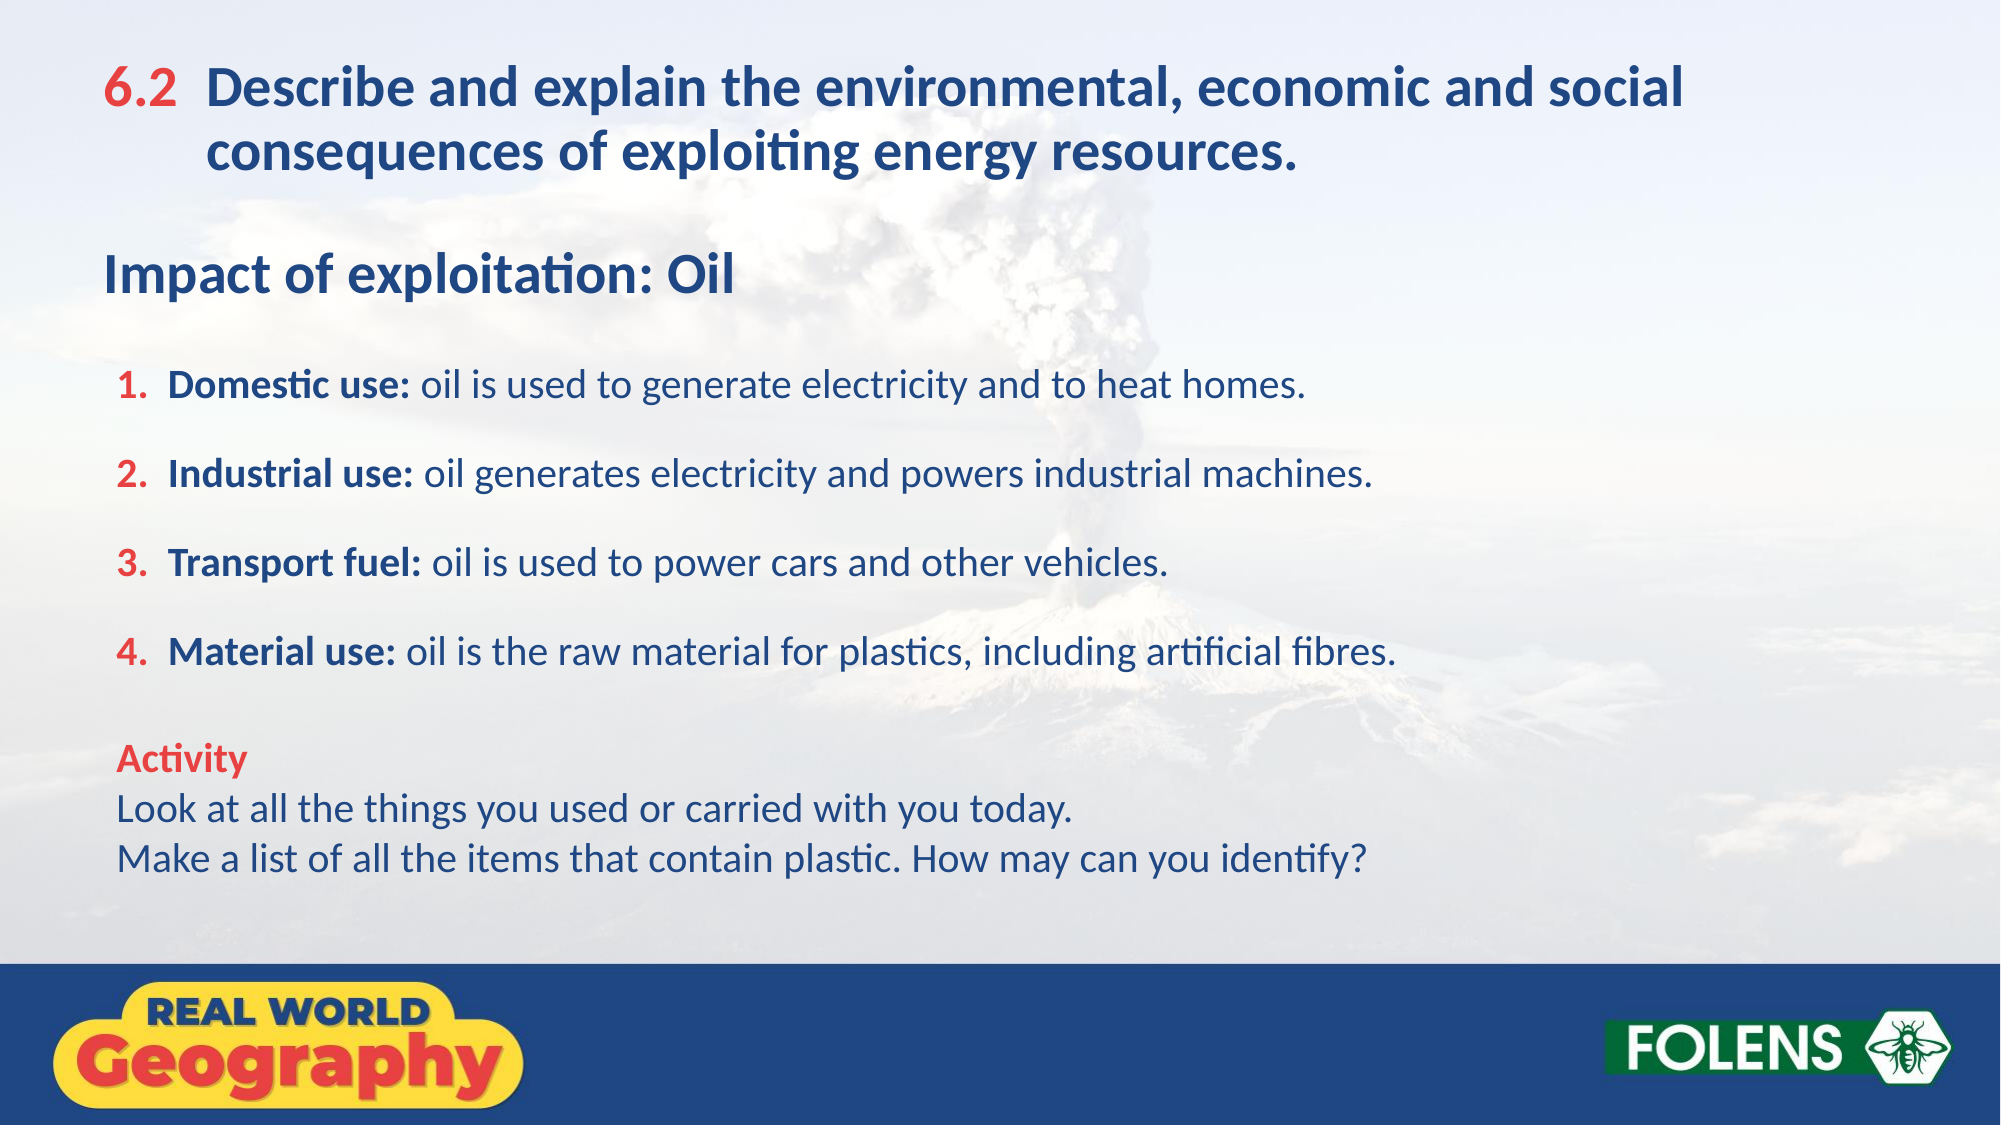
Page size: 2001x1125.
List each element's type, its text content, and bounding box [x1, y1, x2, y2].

text_box Impact of exploitation: Oil [89, 236, 1815, 338]
text_box Activity Look at all the things you used or carried with you today. Make a list of all the items that contain plastic. How may can you identify? [101, 723, 1802, 888]
text_box 1. Domestic use: oil is used to generate electricity and to heat homes. 2. Industrial use: oil generates electricity and powers industrial machines. 3. Transport fuel: oil is used to power cars and other vehicles. 4. Material use: oil is the raw material for plastics, including artificial fibres. [101, 348, 1802, 681]
text_box 6.2 Describe and explain the environmental, economic and social consequences of exploiting energy resources. [89, 49, 2000, 191]
picture [0, 0, 2001, 1125]
